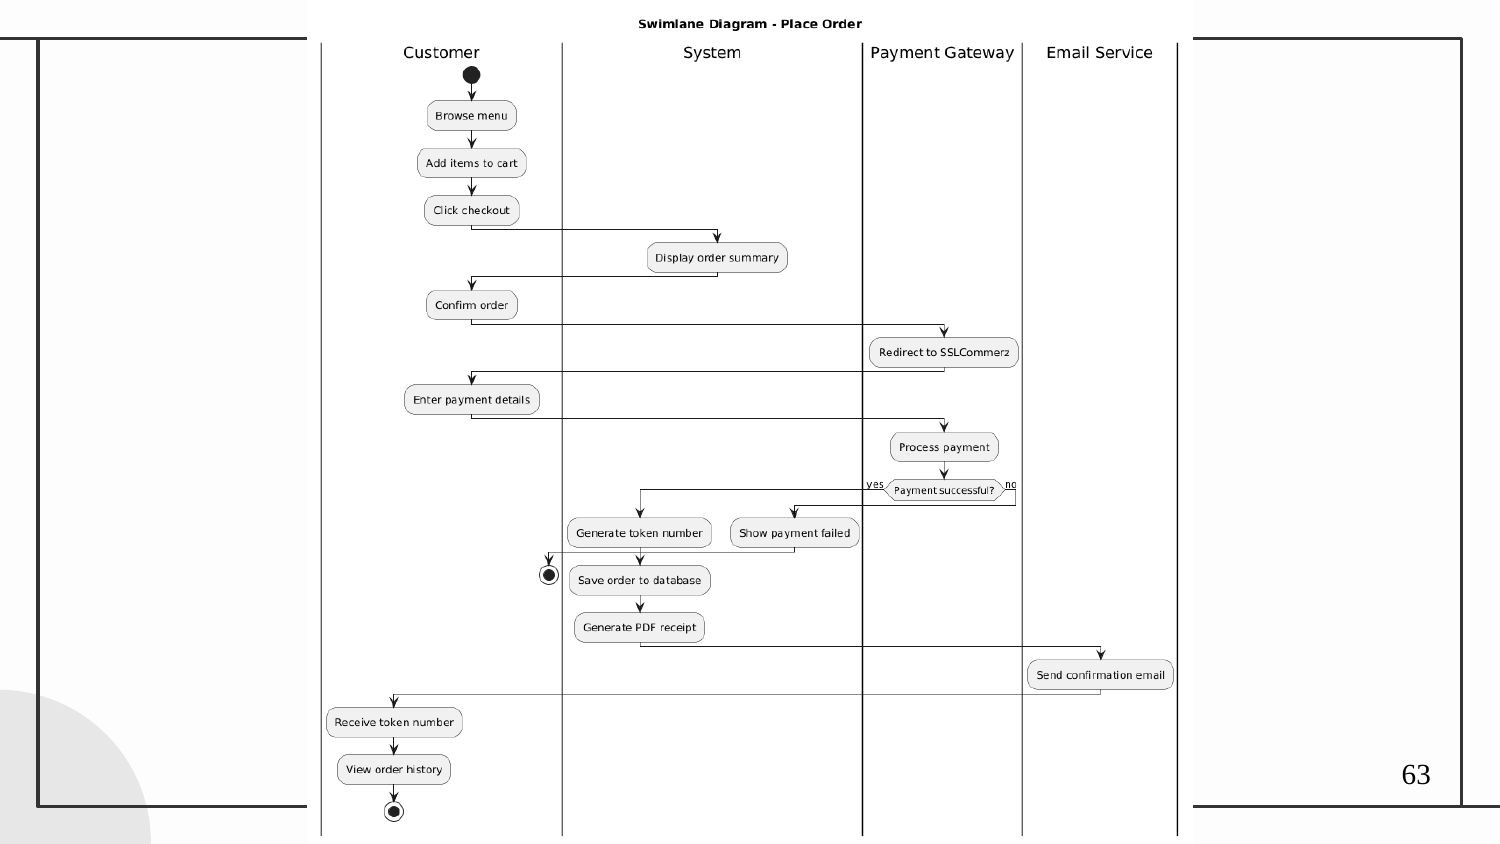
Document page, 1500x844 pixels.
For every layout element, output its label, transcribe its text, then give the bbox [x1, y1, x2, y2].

picture [307, 0, 1193, 844]
text_box 63 [1386, 747, 1447, 798]
